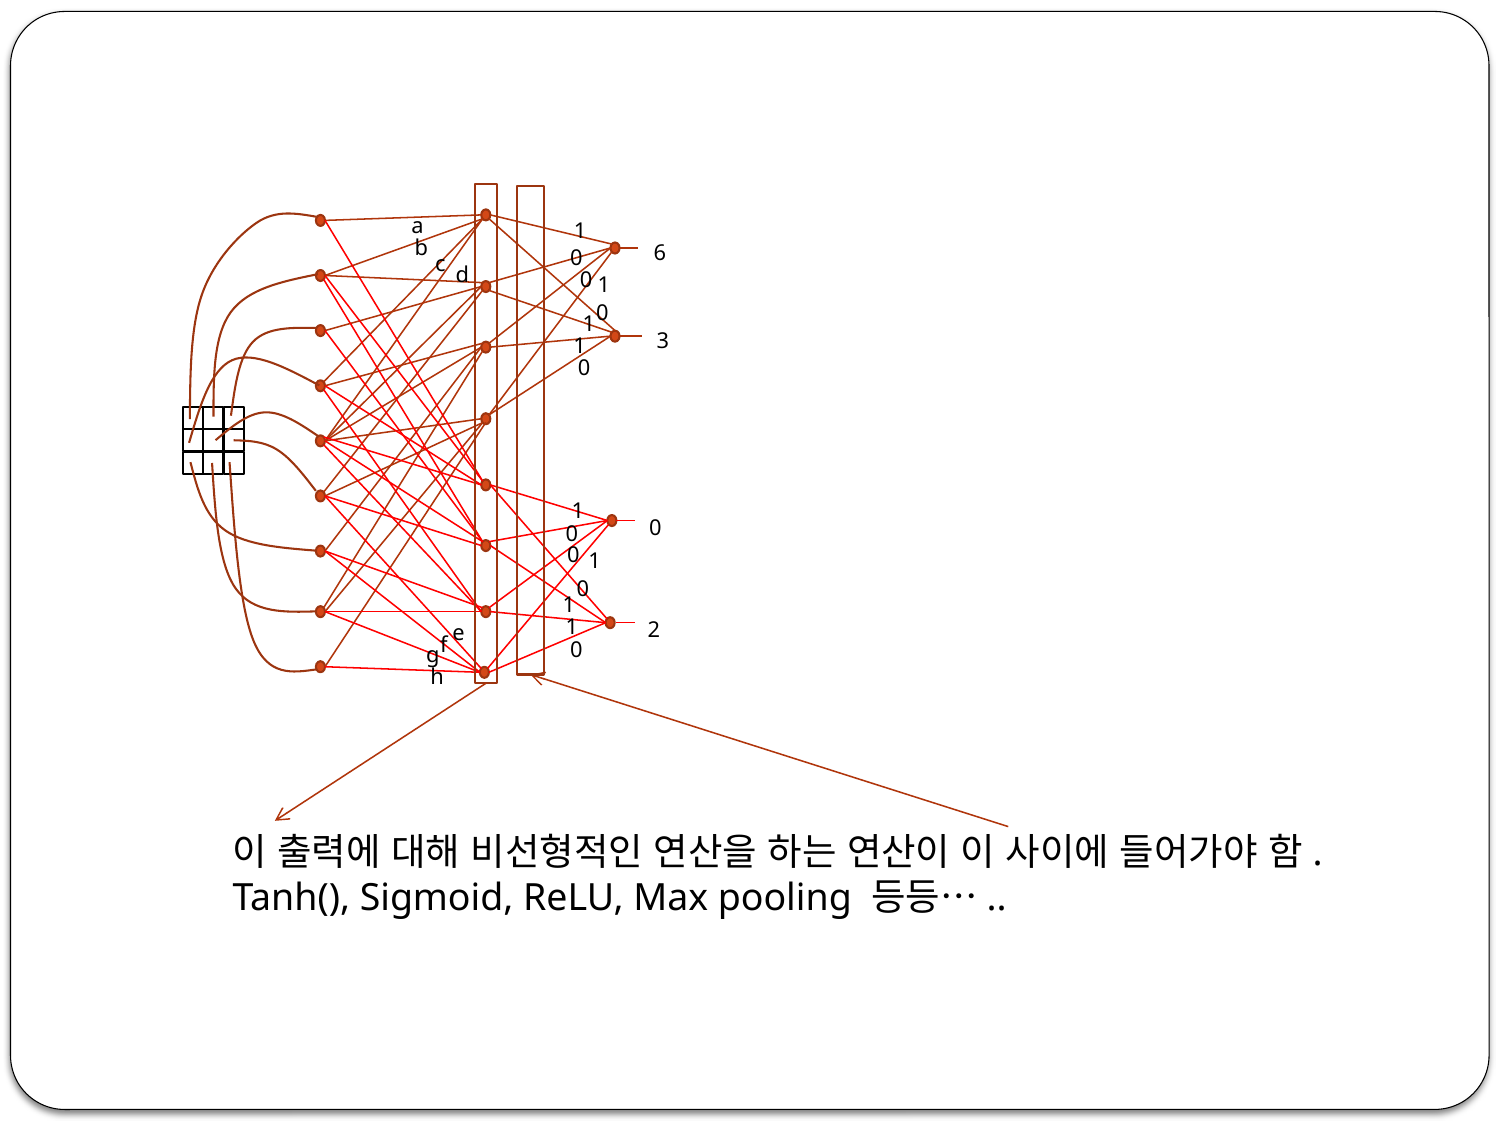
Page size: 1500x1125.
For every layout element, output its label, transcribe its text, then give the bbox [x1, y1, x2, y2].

text_box [516, 185, 545, 201]
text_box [530, 674, 1009, 827]
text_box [274, 682, 487, 822]
text_box [474, 183, 498, 201]
text_box 이 출력에 대해 비선형적인 연산을 하는 연산이 이 사이에 들어가야 함. Tanh(), Sigmoid, ReLU, Max pooling 등등….. [217, 820, 1348, 926]
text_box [182, 203, 680, 691]
